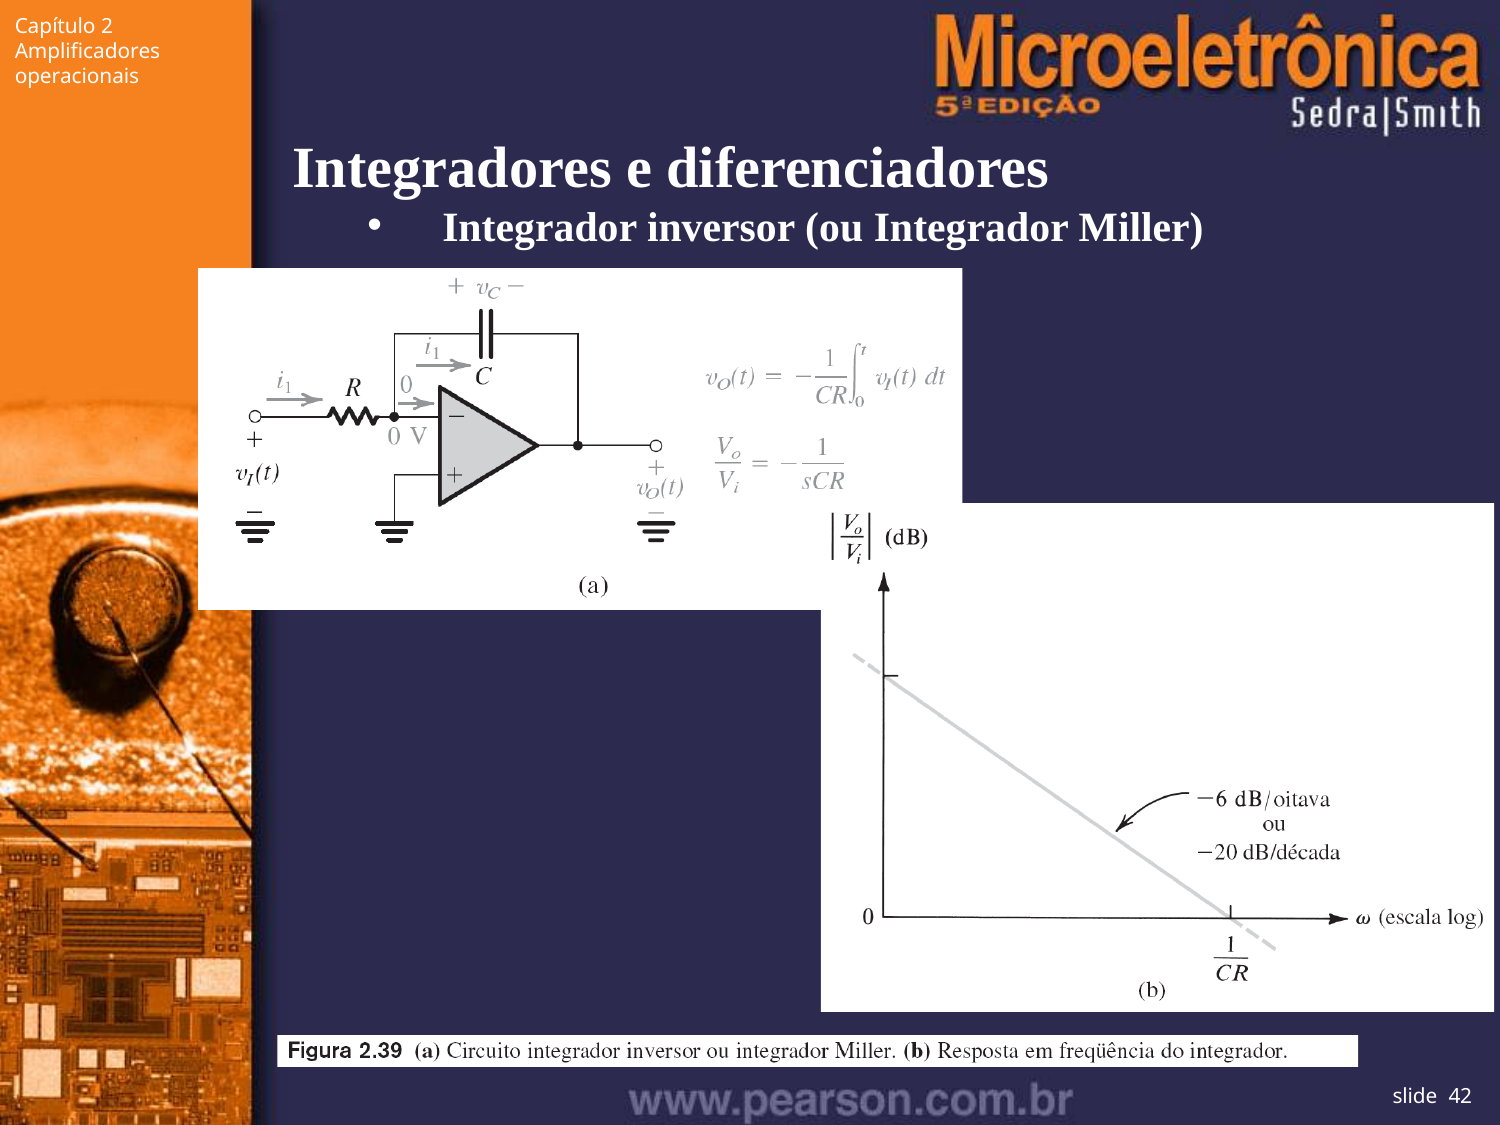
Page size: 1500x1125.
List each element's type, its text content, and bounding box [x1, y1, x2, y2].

picture [277, 1034, 1359, 1068]
picture [197, 268, 1495, 1012]
text_box Integradores e diferenciadores Integrador inversor (ou Integrador Miller) [277, 122, 1477, 257]
